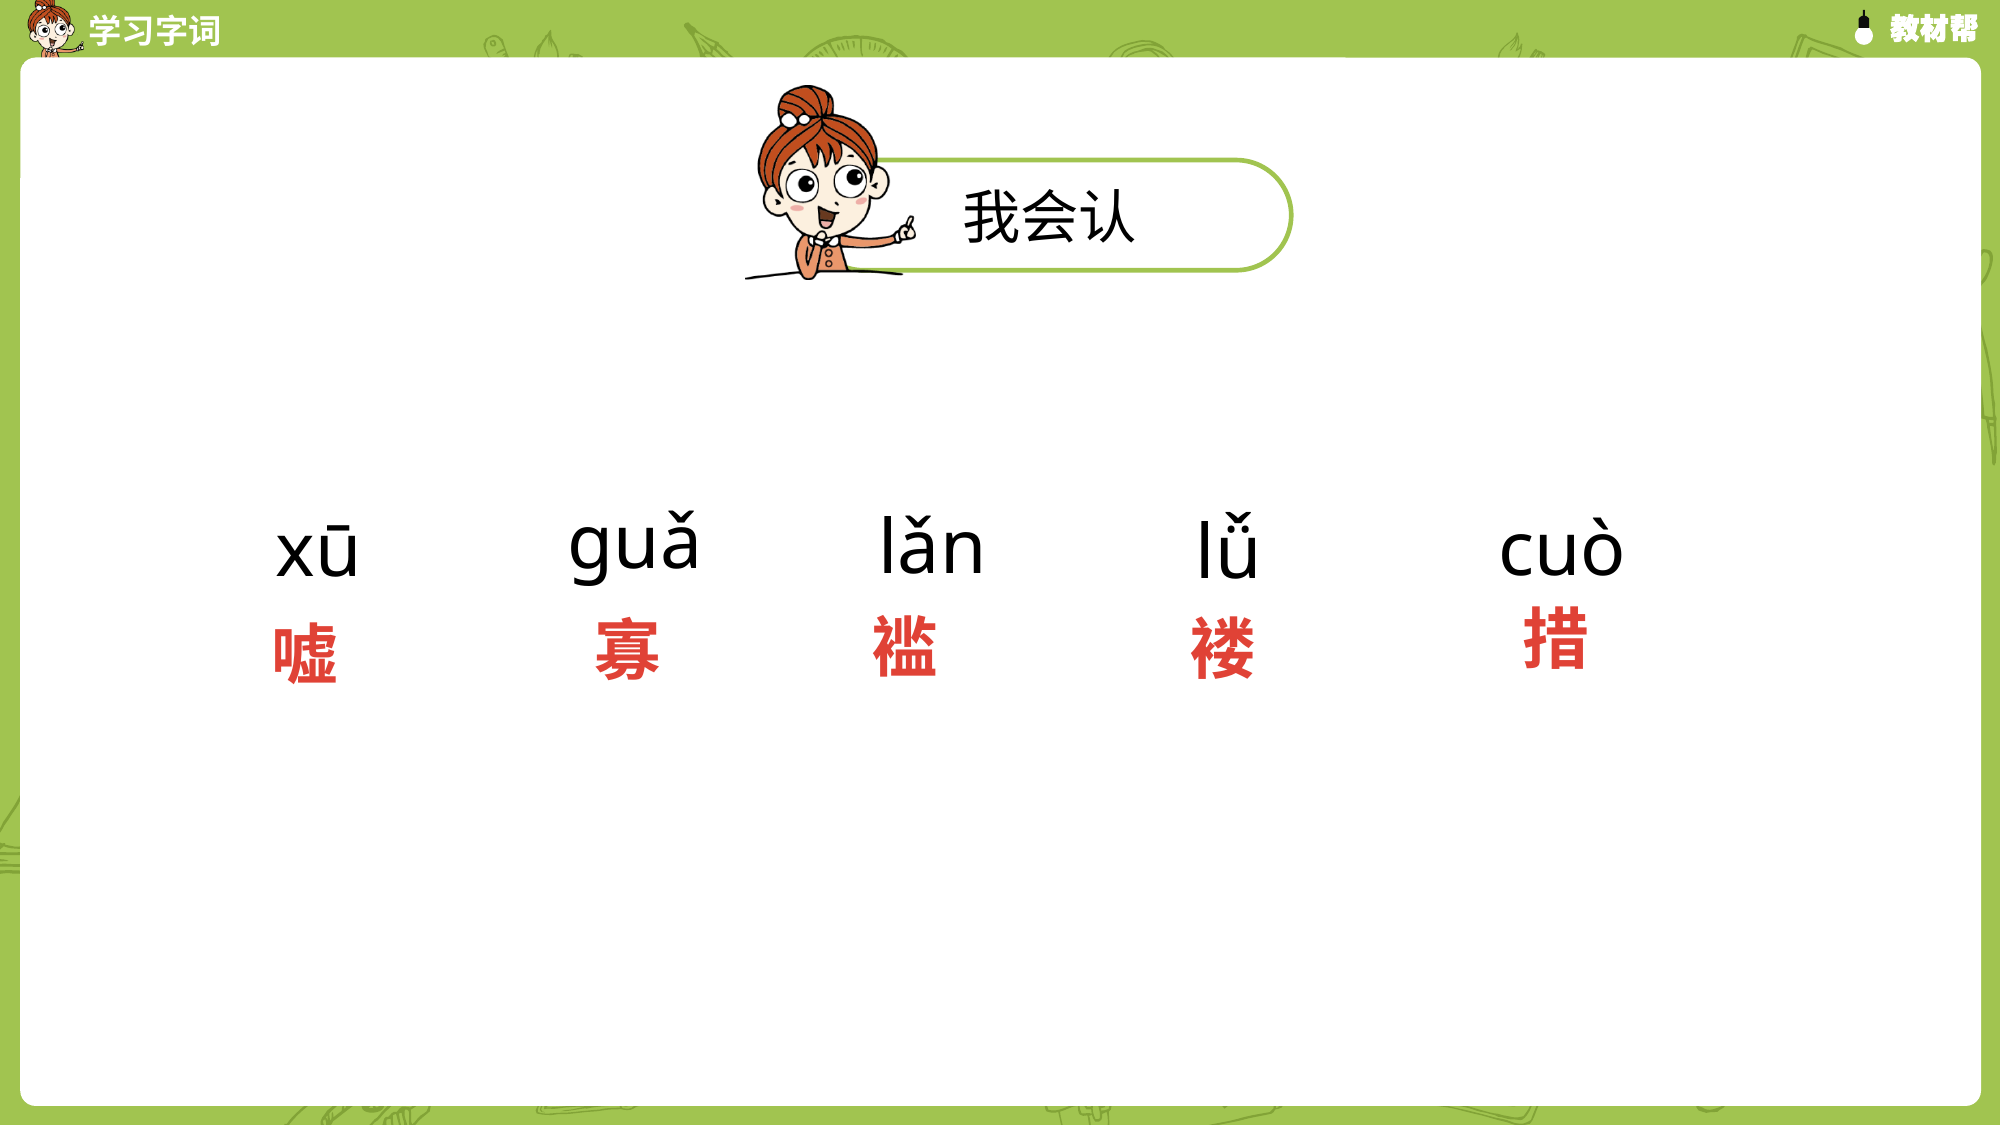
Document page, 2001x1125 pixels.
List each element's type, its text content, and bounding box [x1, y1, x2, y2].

picture [745, 85, 916, 280]
picture [23, 0, 84, 63]
text_box 褴 [856, 597, 954, 693]
text_box lǚ [1181, 495, 1335, 601]
text_box cuò [1444, 492, 1643, 598]
text_box 寡 [579, 600, 676, 695]
text_box lǎn [864, 491, 1018, 597]
text_box 嘘 [256, 605, 353, 700]
text_box 褛 [1174, 599, 1271, 695]
text_box guǎ [552, 486, 740, 592]
text_box 我会认 [916, 159, 1293, 272]
text_box xū [260, 494, 433, 599]
text_box 措 [1507, 589, 1604, 685]
